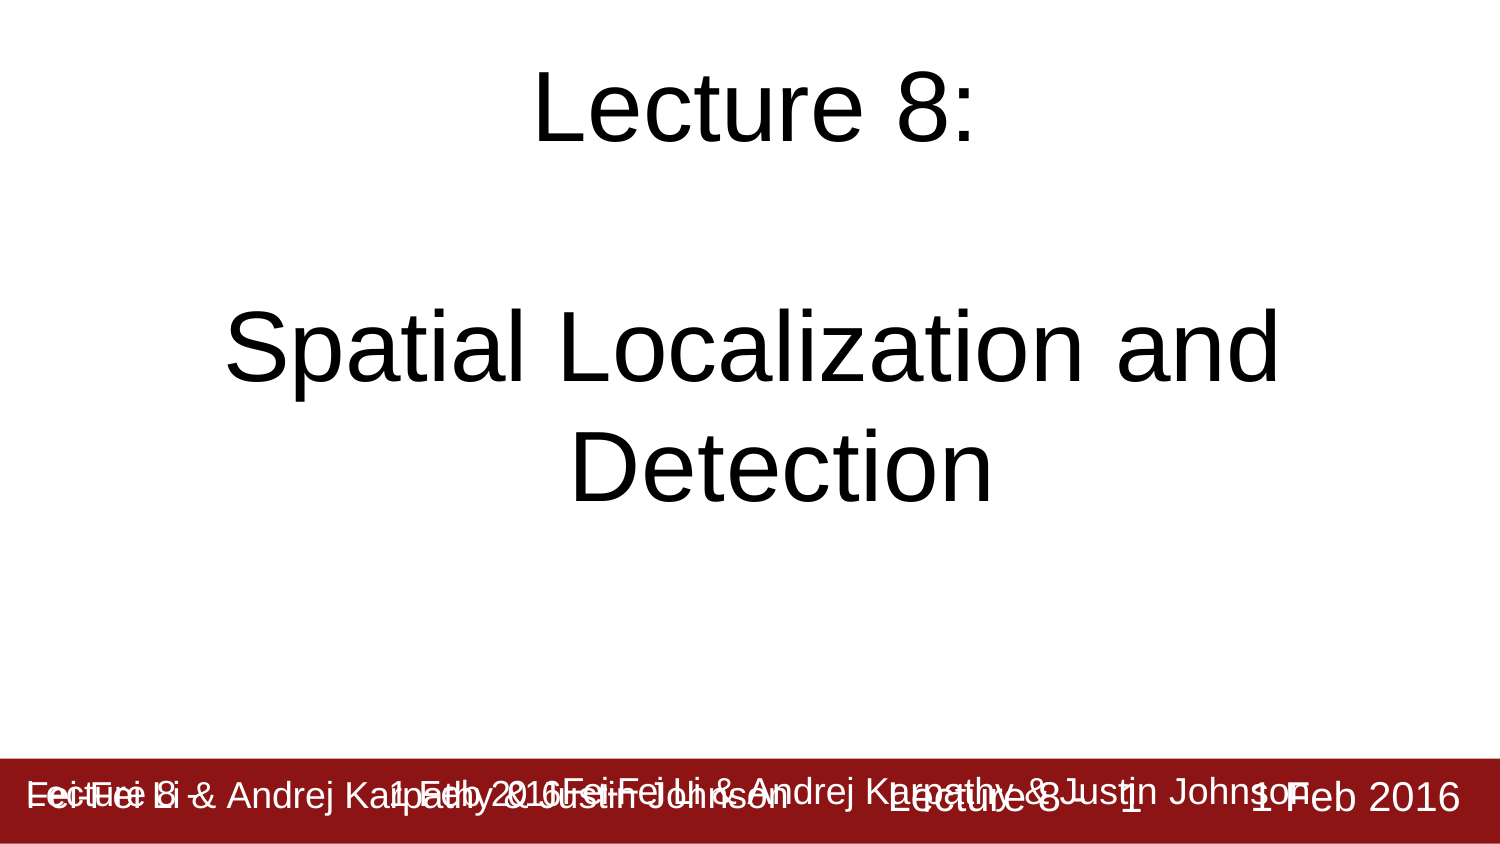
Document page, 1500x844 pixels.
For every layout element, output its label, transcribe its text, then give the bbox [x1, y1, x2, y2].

footer 1 Feb 2016 [1248, 771, 1463, 844]
title Lecture 8: [518, 39, 982, 183]
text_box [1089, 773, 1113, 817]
text_box Lecture 8 - 1 Feb 2016Fei-Fei Li & Andrej Karpathy & Justin Johnson [794, 773, 885, 817]
text_box 1 [1113, 773, 1150, 822]
text_box Spatial Localization and Detection [221, 280, 1289, 522]
text_box Lecture 8 - 1 Feb 2016Fei-Fei Li & Andrej Karpathy & Justin Johnson [1150, 773, 1248, 817]
text_box Lecture 8 - [885, 771, 1089, 820]
slide_number Fei-Fei Li & Andrej Karpathy & Justin Johnson [23, 772, 794, 844]
